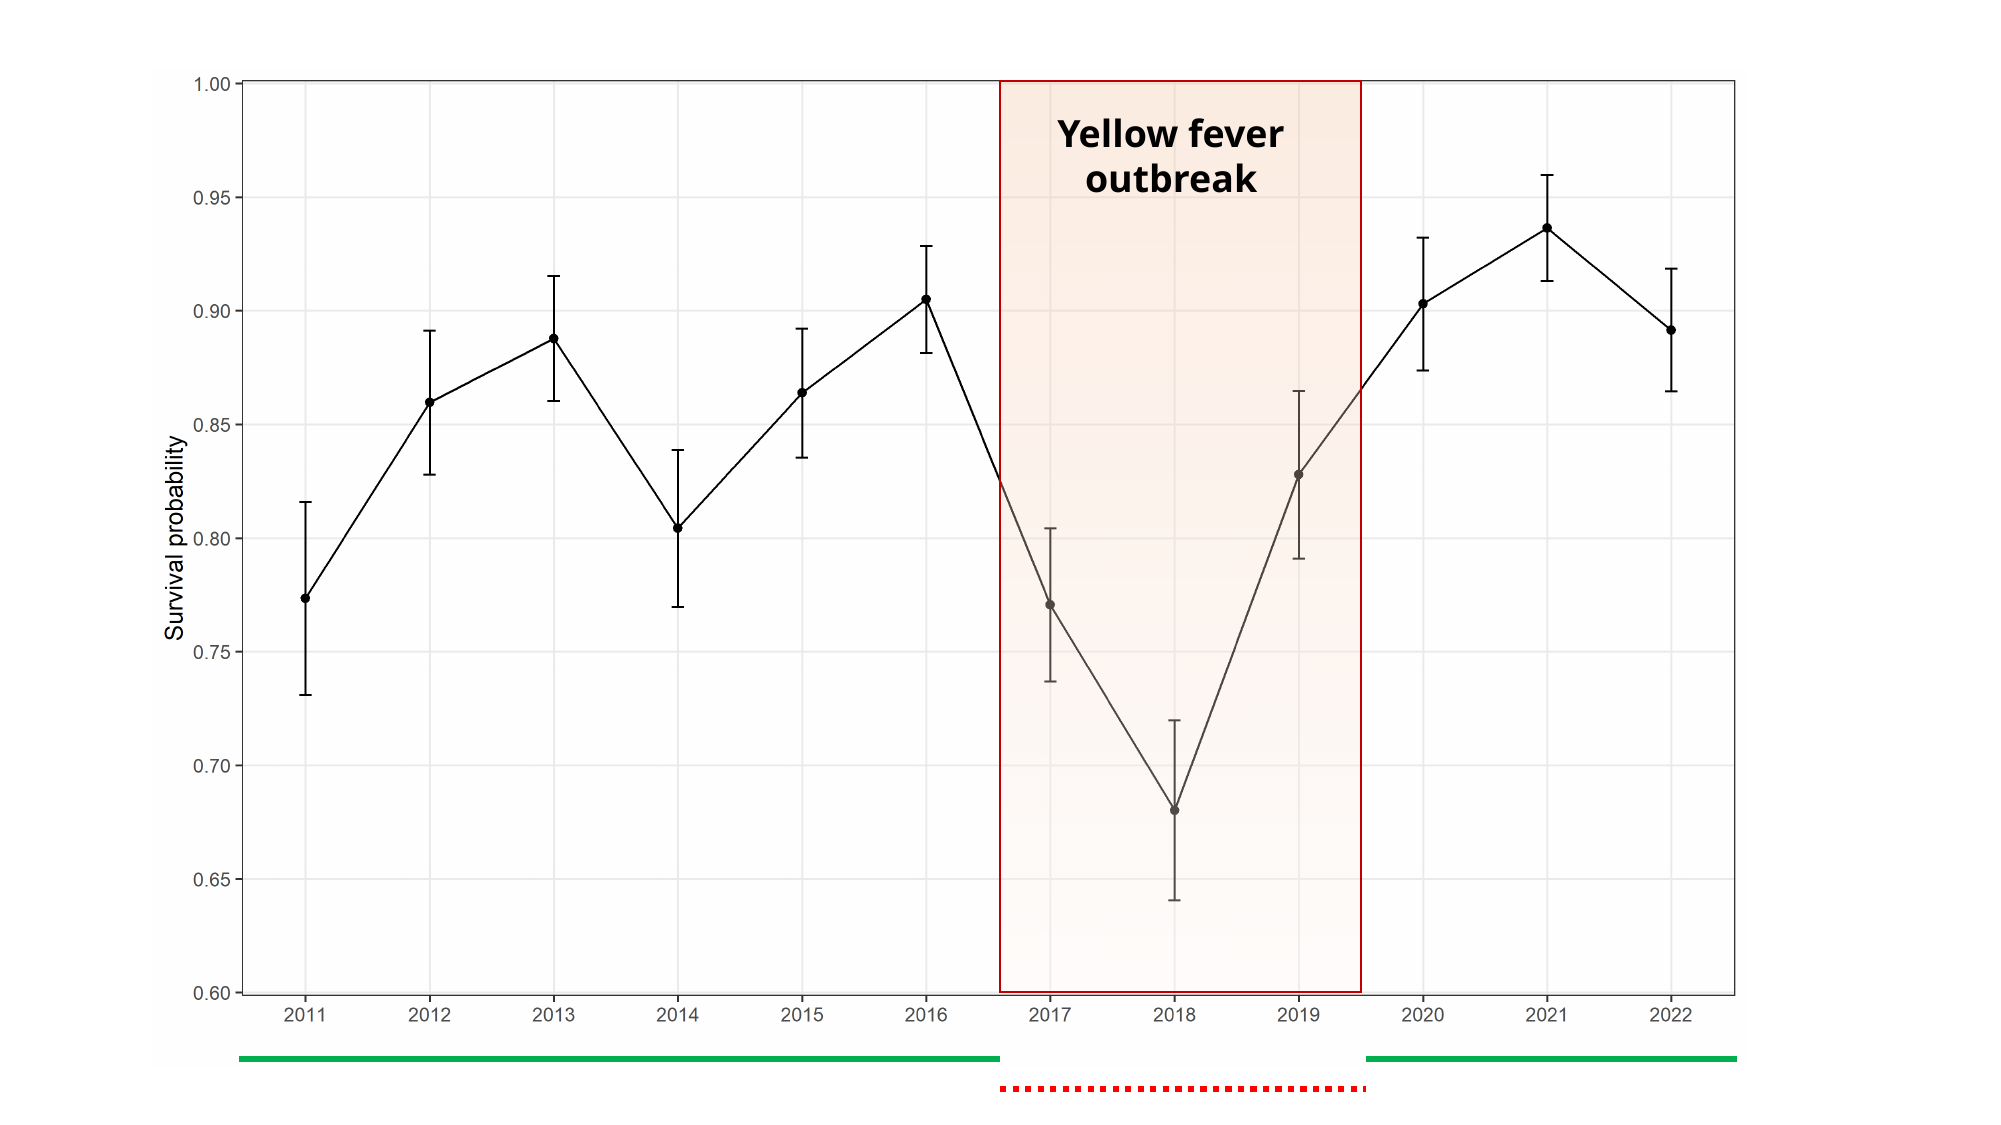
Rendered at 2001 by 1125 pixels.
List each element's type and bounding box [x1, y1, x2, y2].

list [151, 68, 1747, 1066]
